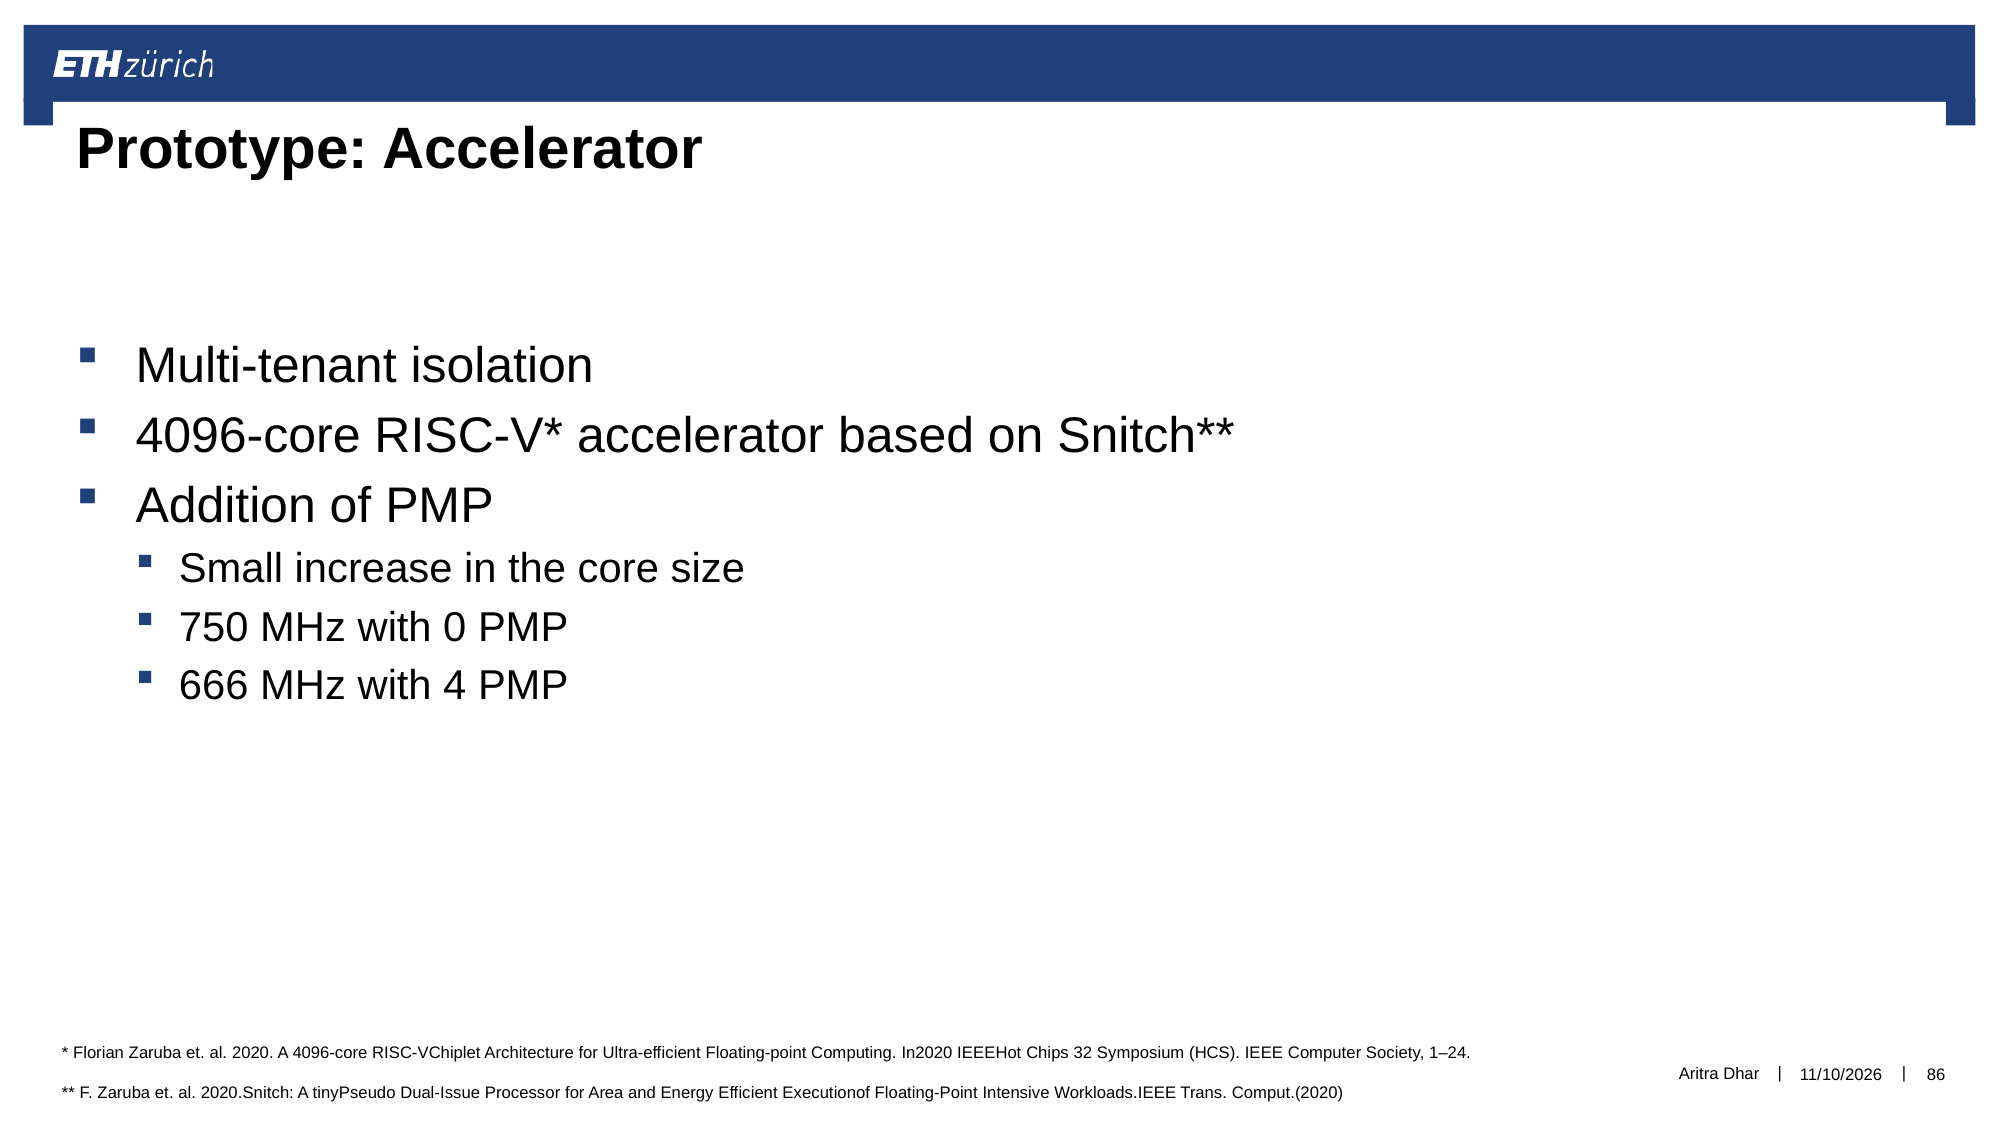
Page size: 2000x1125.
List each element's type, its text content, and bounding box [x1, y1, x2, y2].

list Multi-tenant isolation 4096-core RISC-V* accelerator based on Snitch** Addition of PMP Small increase in the core size 750 MHz with 0 PMP 666 MHz with 4 PMP [53, 332, 1946, 1023]
text_box * Florian Zaruba et. al. 2020. A 4096-core RISC-VChiplet Architecture for Ultra-efficient Floating-point Computing. In2020 IEEEHot Chips 32 Symposium (HCS). IEEE Computer Society, 1–24. ** F. Zaruba et. al. 2020.Snitch: A tinyPseudo Dual-Issue Processor for Area and Energy Efficient Executionof Floating-Point Intensive Workloads.IEEE Trans. Comput.(2020) [47, 1034, 1760, 1110]
title Prototype: Accelerator [53, 101, 1946, 262]
slide_number 86 [1906, 1034, 1966, 1112]
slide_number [1790, 1034, 1892, 1112]
